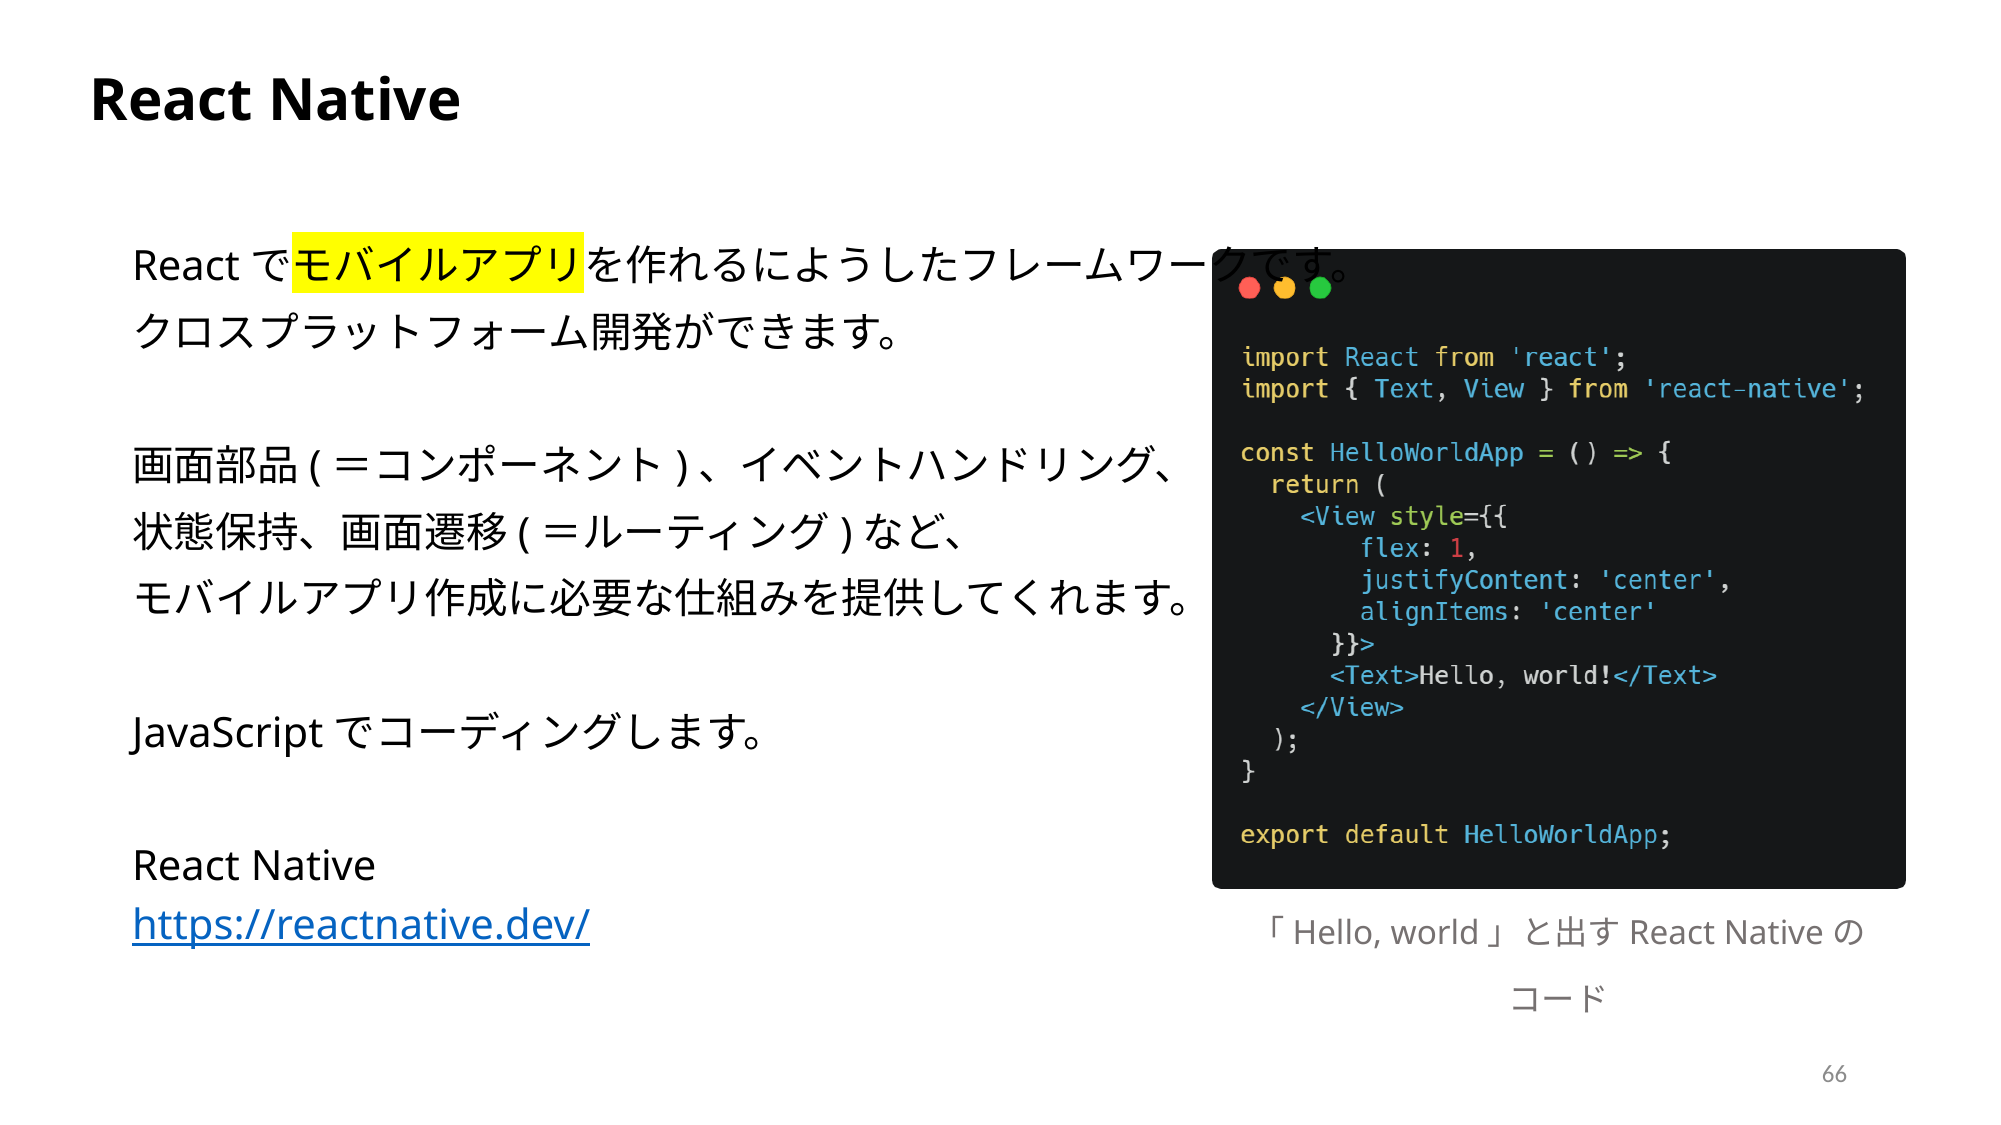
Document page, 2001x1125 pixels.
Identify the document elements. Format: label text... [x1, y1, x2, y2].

text_box React Native [74, 54, 1454, 140]
text_box Reactでモバイルアプリを作れるにようしたフレームワークです。 クロスプラットフォーム開発ができます。 画面部品(＝コンポーネント)、イベントハンドリング、 状態保持、画面遷移(＝ルーティング)など、 モバイルアプリ作成に必要な仕組みを提供してくれます。 JavaScriptでコーディングします。 React Native https://reactnative.dev/ [117, 214, 1904, 1030]
slide_number 66 [1412, 1042, 1863, 1103]
picture [1165, 199, 1952, 926]
text_box 「Hello, world」と出すReact Nativeのコード [1235, 926, 1882, 1018]
